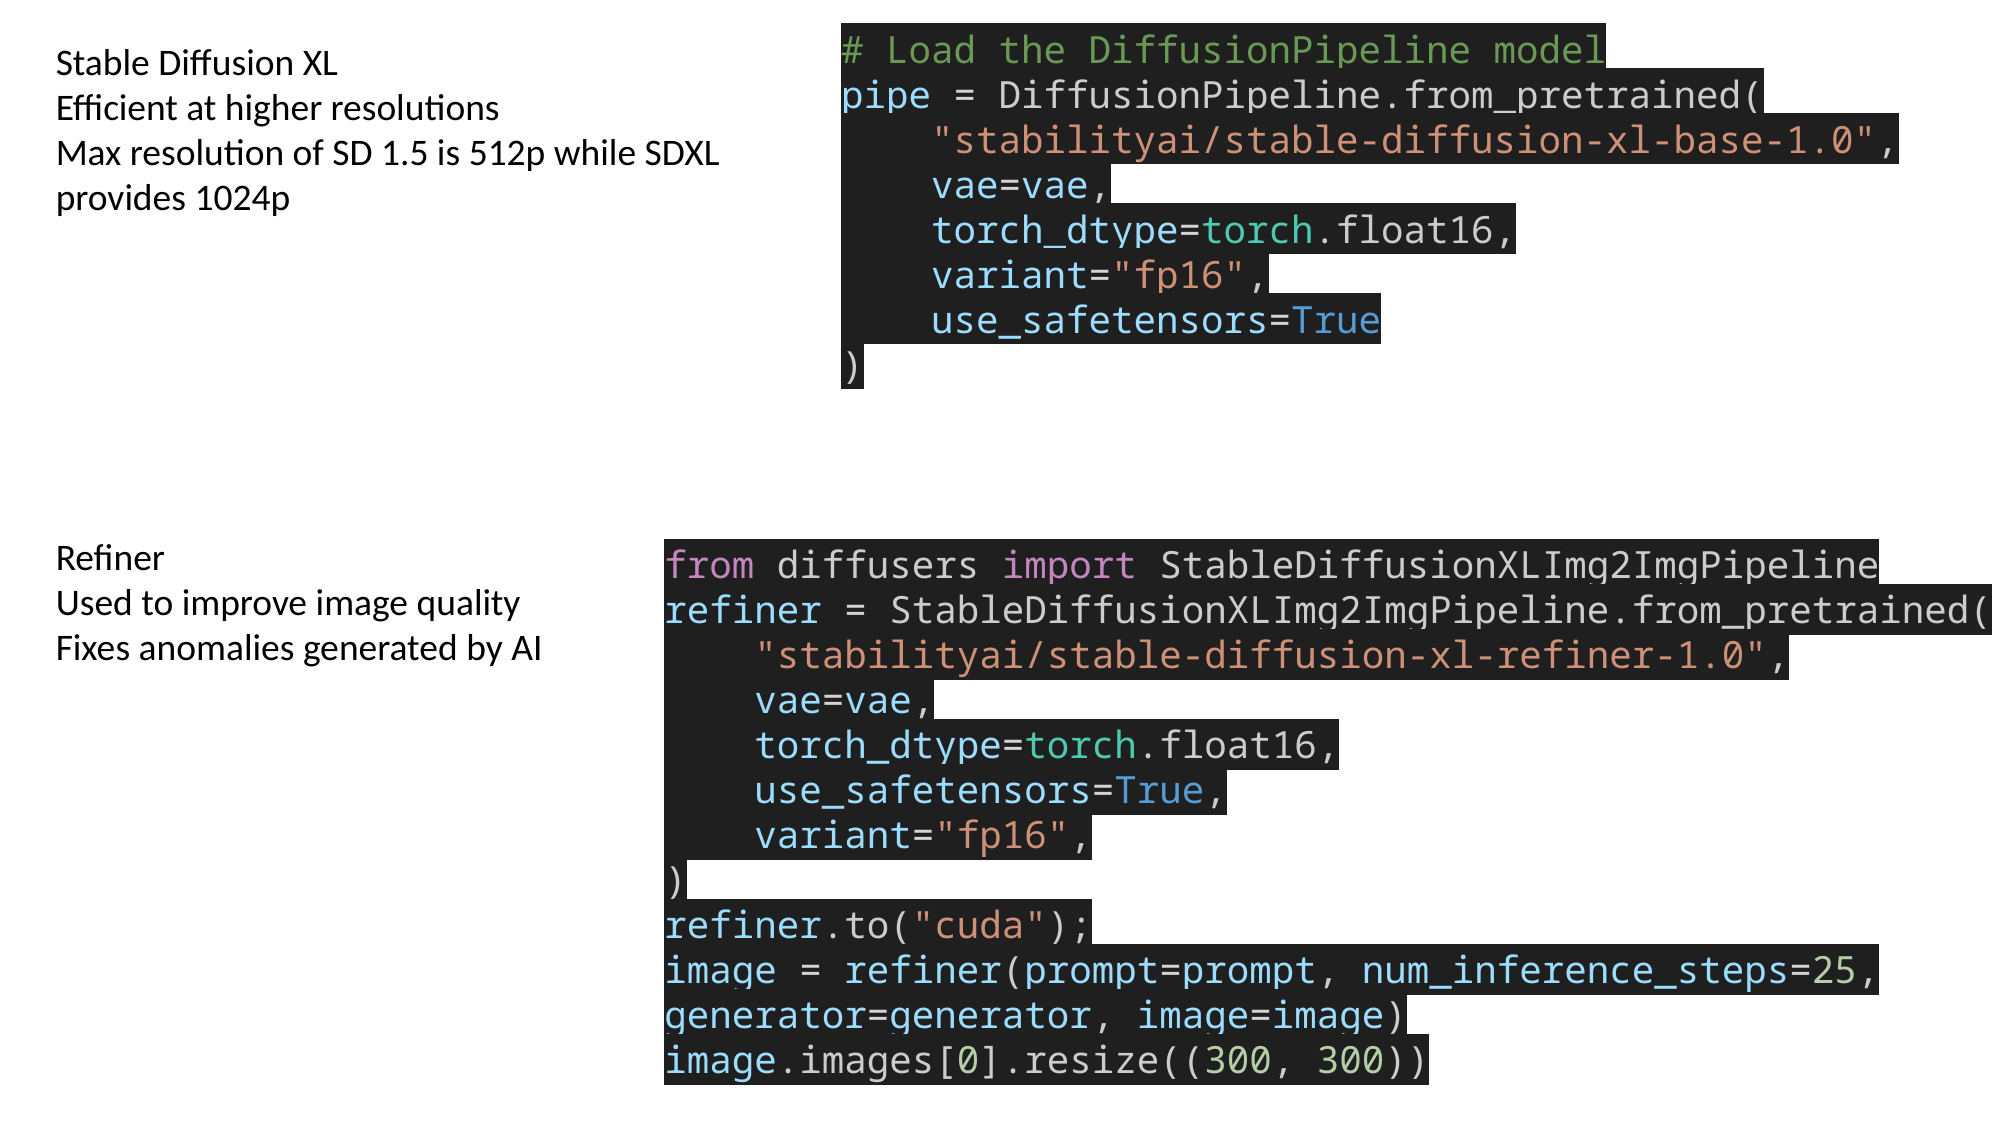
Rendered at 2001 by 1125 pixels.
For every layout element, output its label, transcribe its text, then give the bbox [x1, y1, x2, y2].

text_box # Load the DiffusionPipeline model pipe = DiffusionPipeline.from_pretrained( "stabilityai/stable-diffusion-xl-base-1.0", vae=vae, torch_dtype=torch.float16, variant="fp16", use_safetensors=True ) [826, 18, 2000, 394]
text_box from diffusers import StableDiffusionXLImg2ImgPipeline refiner = StableDiffusionXLImg2ImgPipeline.from_pretrained( "stabilityai/stable-diffusion-xl-refiner-1.0", vae=vae, torch_dtype=torch.float16, use_safetensors=True, variant="fp16", ) refiner.to("cuda"); image = refiner(prompt=prompt, num_inference_steps=25, generator=generator, image=image) image.images[0].resize((300, 300)) [649, 533, 2000, 1089]
text_box Stable Diffusion XL Efficient at higher resolutions Max resolution of SD 1.5 is 512p while SDXL provides 1024p Refiner Used to improve image quality Fixes anomalies generated by AI [41, 30, 811, 811]
